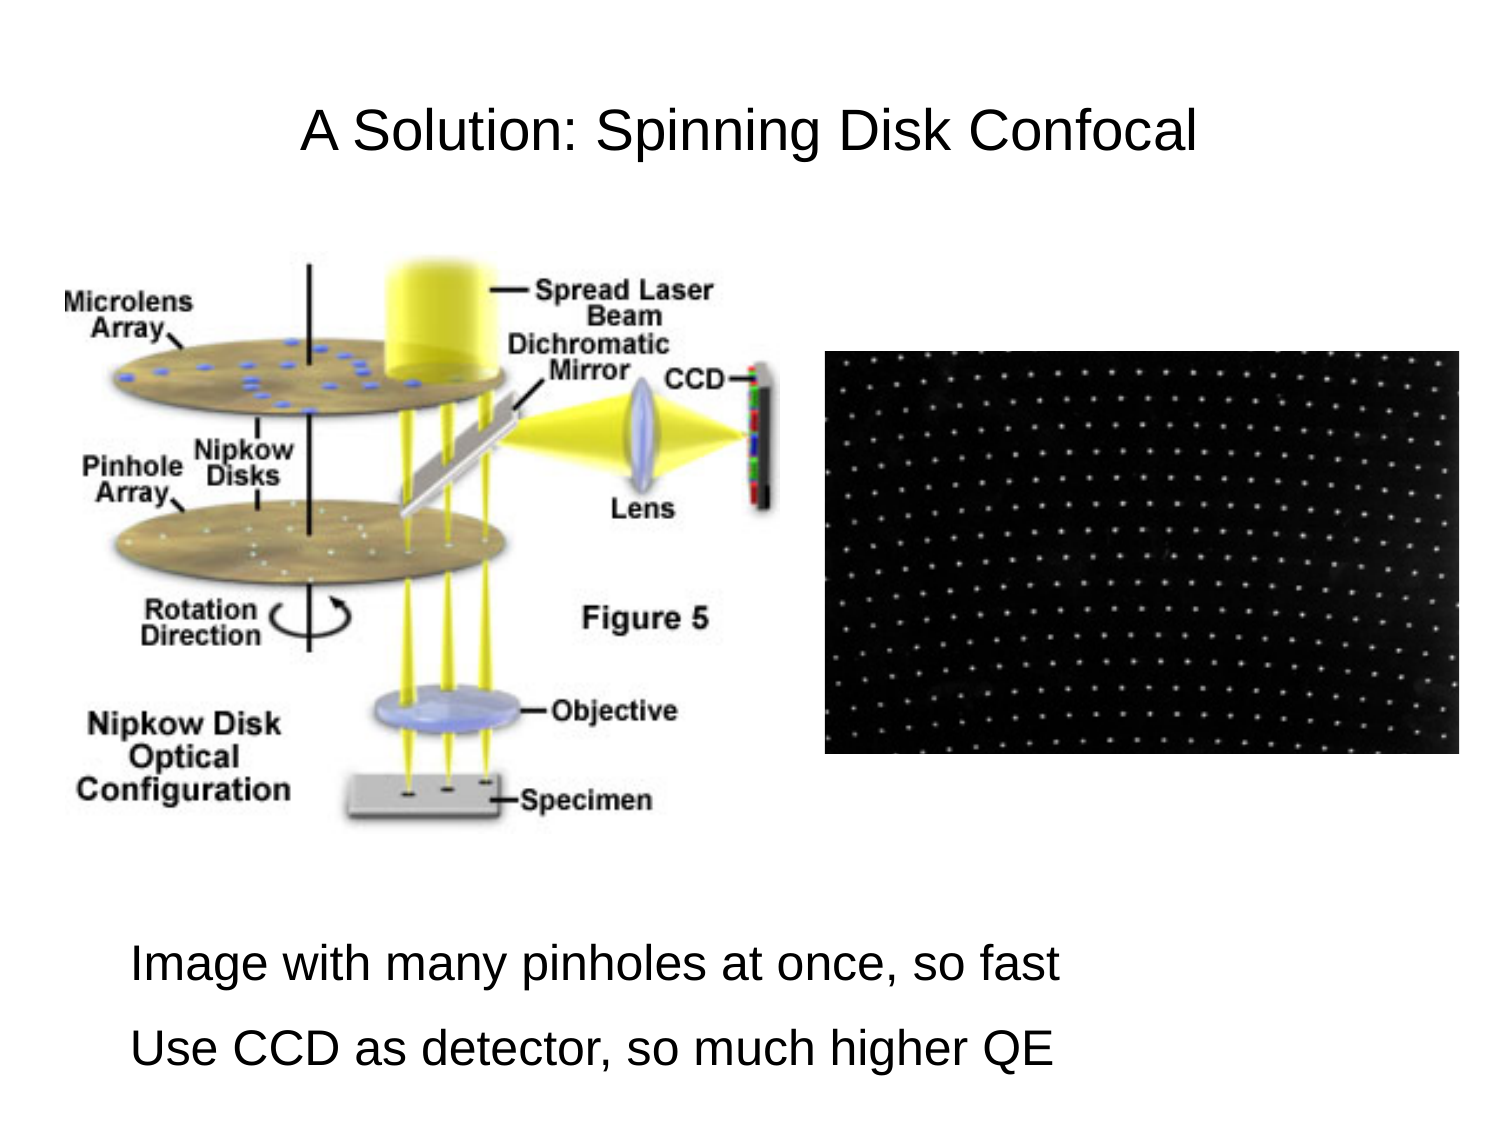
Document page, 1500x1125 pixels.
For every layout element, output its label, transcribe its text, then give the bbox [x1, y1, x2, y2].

picture [65, 250, 780, 834]
picture [824, 350, 1460, 754]
title A Solution: Spinning Disk Confocal [112, 64, 1388, 190]
text_box Image with many pinholes at once, so fast Use CCD as detector, so much higher QE [115, 923, 1423, 1084]
